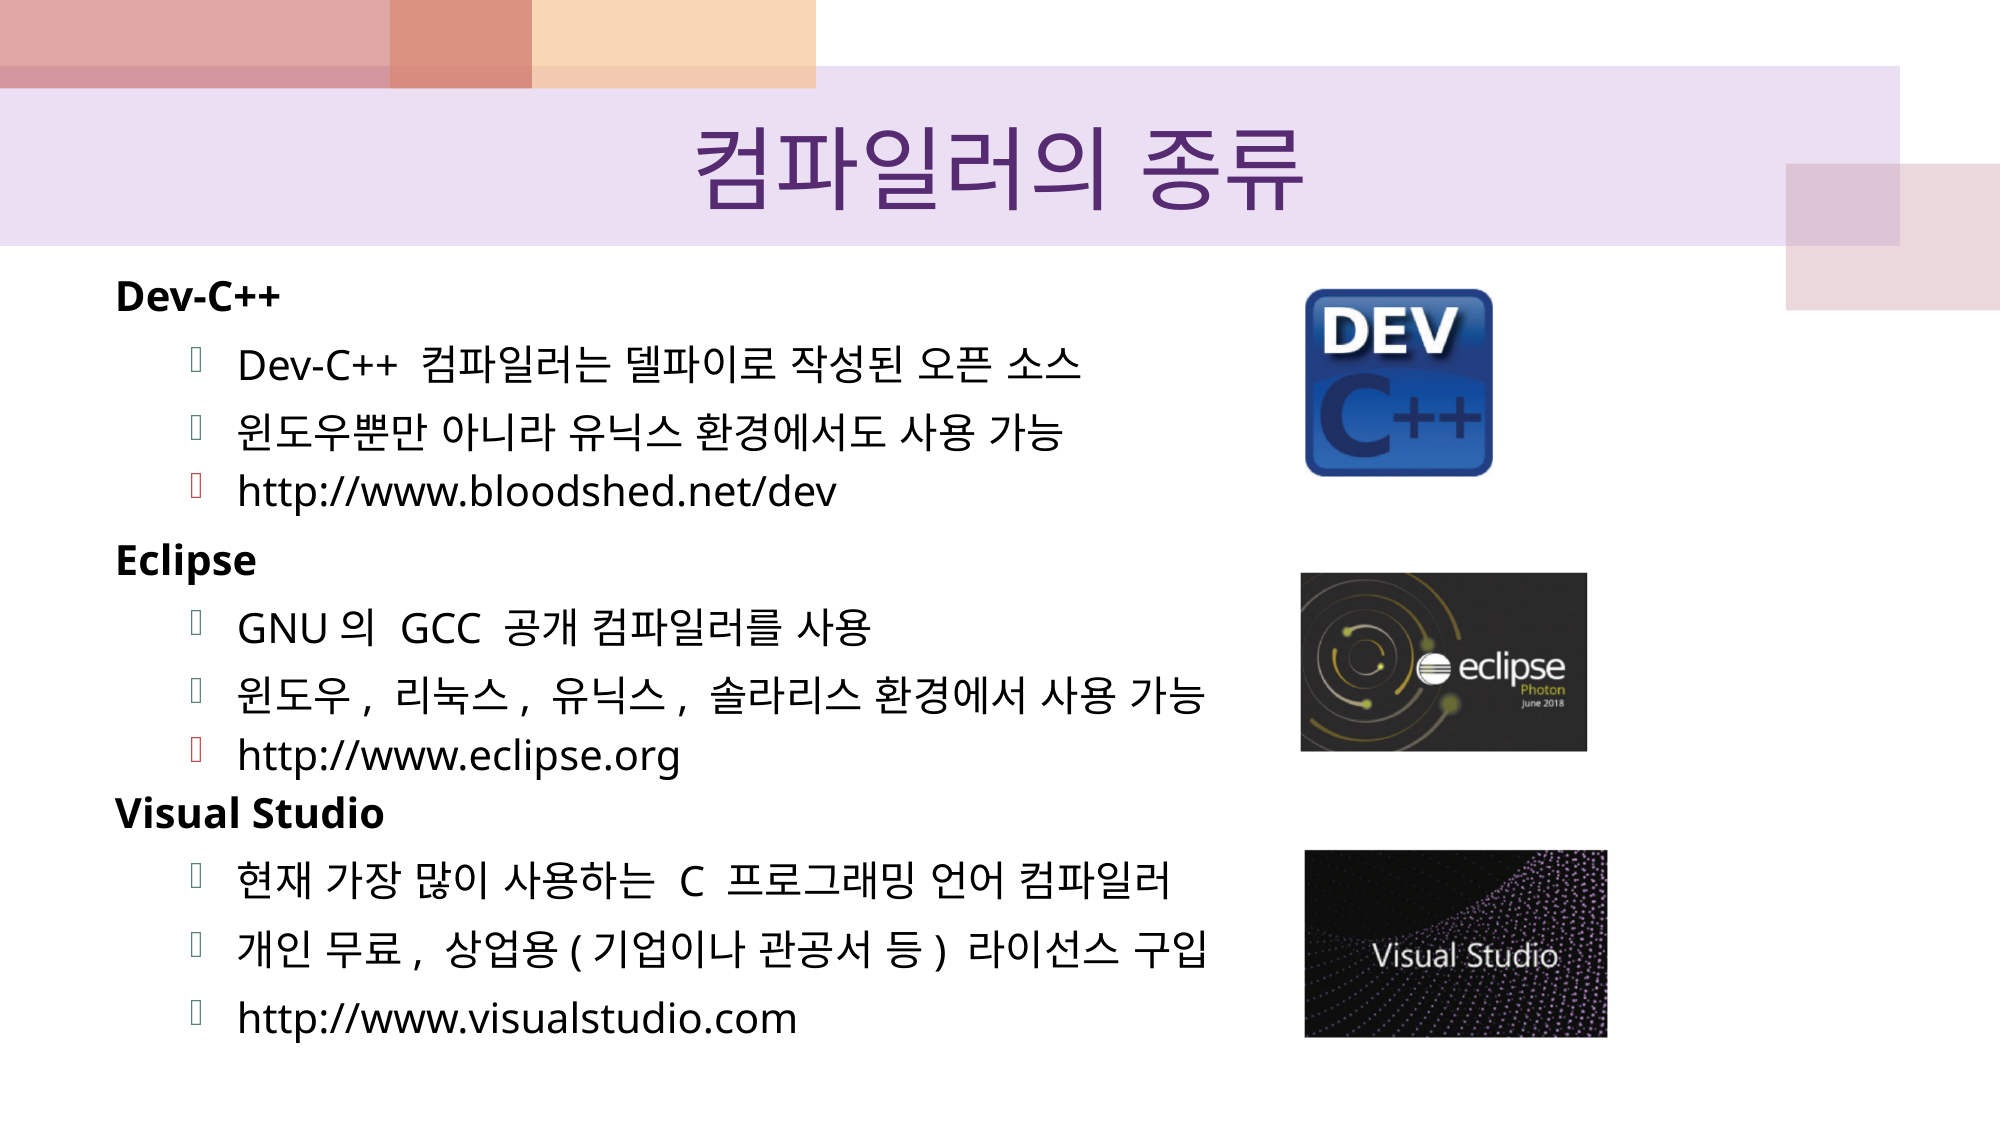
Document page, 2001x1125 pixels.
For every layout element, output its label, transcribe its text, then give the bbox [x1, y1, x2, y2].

list Dev-C++ Dev-C++ 컴파일러는 델파이로 작성된 오픈 소스 윈도우뿐만 아니라 유닉스 환경에서도 사용 가능 http://www.bloodshed.net/dev Eclipse GNU의 GCC 공개 컴파일러를 사용 윈도우, 리눅스, 유닉스, 솔라리스 환경에서 사용 가능 http://www.eclipse.org Visual Studio 현재 가장 많이 사용하는 C 프로그래밍 언어 컴파일러 개인 무료, 상업용(기업이나 관공서 등) 라이선스 구입 http://www.visualstudio.com [99, 262, 1900, 1059]
title 컴파일러의 종류 [99, 88, 1900, 246]
picture [1292, 278, 1506, 487]
picture [1292, 562, 1598, 758]
picture [1292, 840, 1621, 1047]
